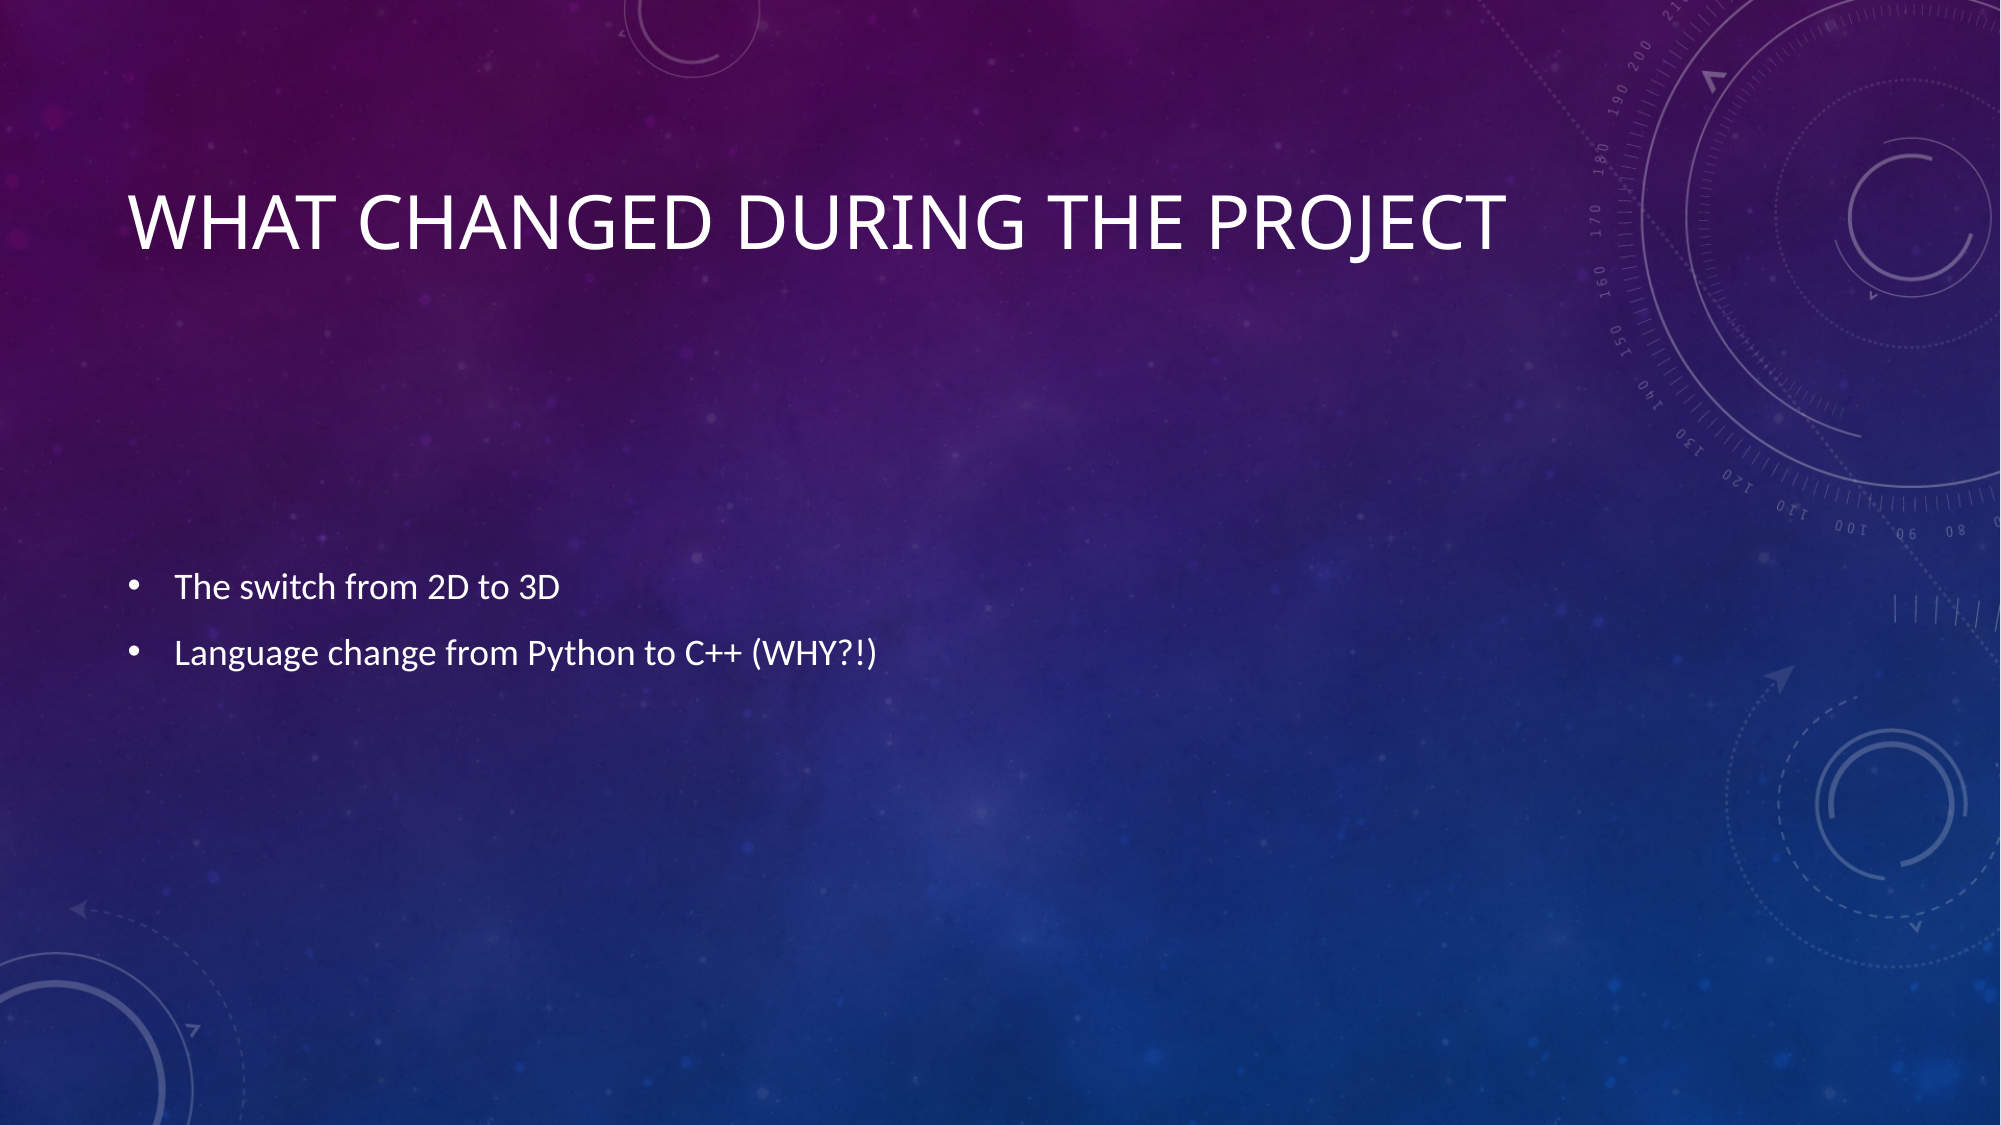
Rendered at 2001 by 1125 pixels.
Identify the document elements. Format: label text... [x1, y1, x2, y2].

list The switch from 2D to 3D Language change from Python to C++ (WHY?!) [112, 351, 1775, 950]
title What changed during the project [112, 99, 1775, 339]
picture [0, 0, 2001, 1125]
